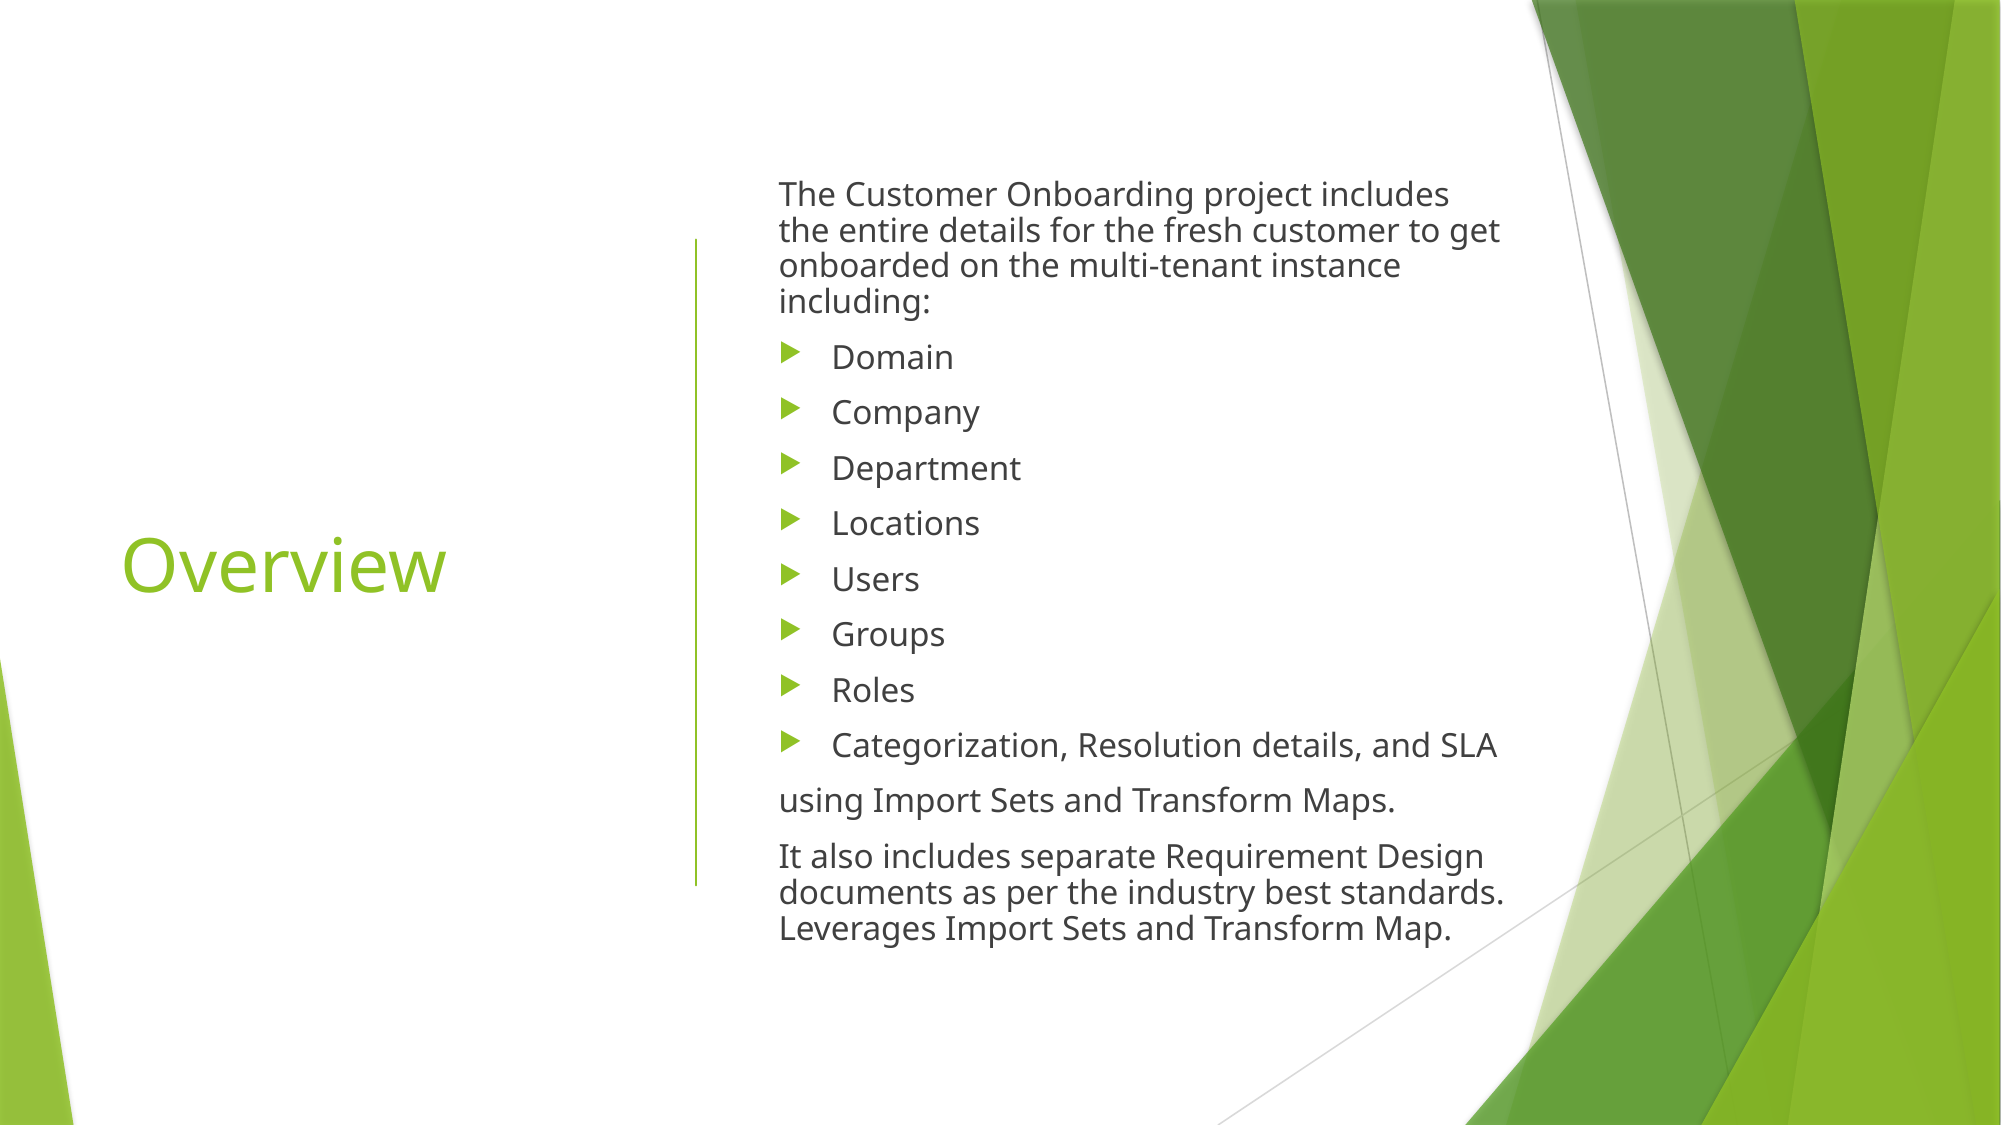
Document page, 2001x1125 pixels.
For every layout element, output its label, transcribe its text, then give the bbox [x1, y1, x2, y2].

title Overview [105, 133, 658, 991]
list The Customer Onboarding project includes the entire details for the fresh customer to get onboarded on the multi-tenant instance including: Domain Company Department Locations Users Groups Roles Categorization, Resolution details, and SLA using Import Sets and Transform Maps. It also includes separate Requirement Design documents as per the industry best standards. Leverages Import Sets and Transform Map. [763, 133, 1522, 991]
